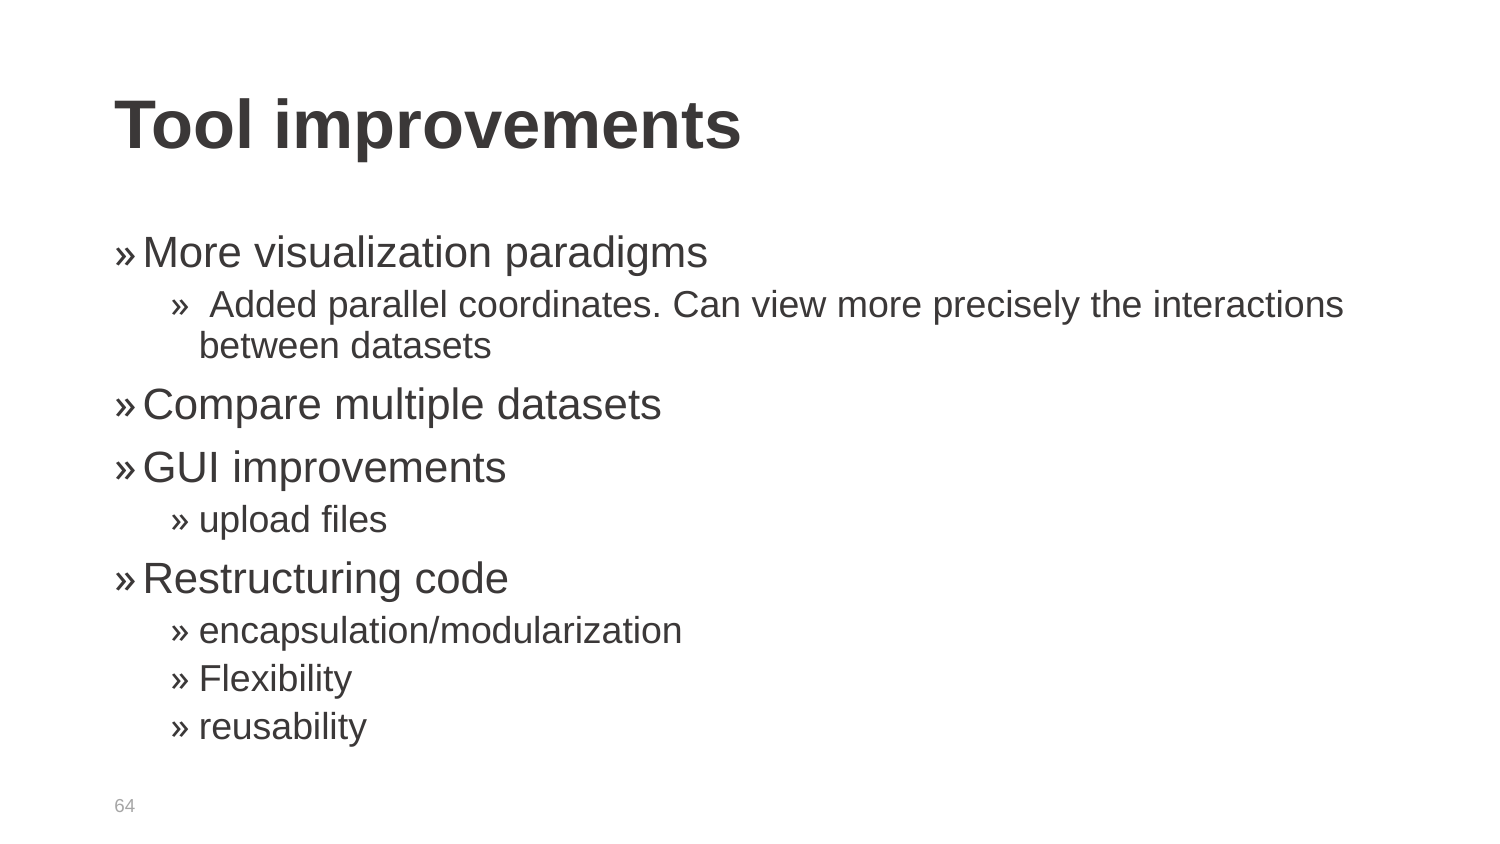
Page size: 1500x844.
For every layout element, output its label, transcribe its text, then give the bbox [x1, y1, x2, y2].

slide_number 64 [103, 782, 441, 827]
list More visualization paradigms Added parallel coordinates. Can view more precisely the interactions between datasets Compare multiple datasets GUI improvements upload files Restructuring code encapsulation/modularization Flexibility reusability [103, 224, 1397, 760]
title Tool improvements [103, 44, 1397, 208]
